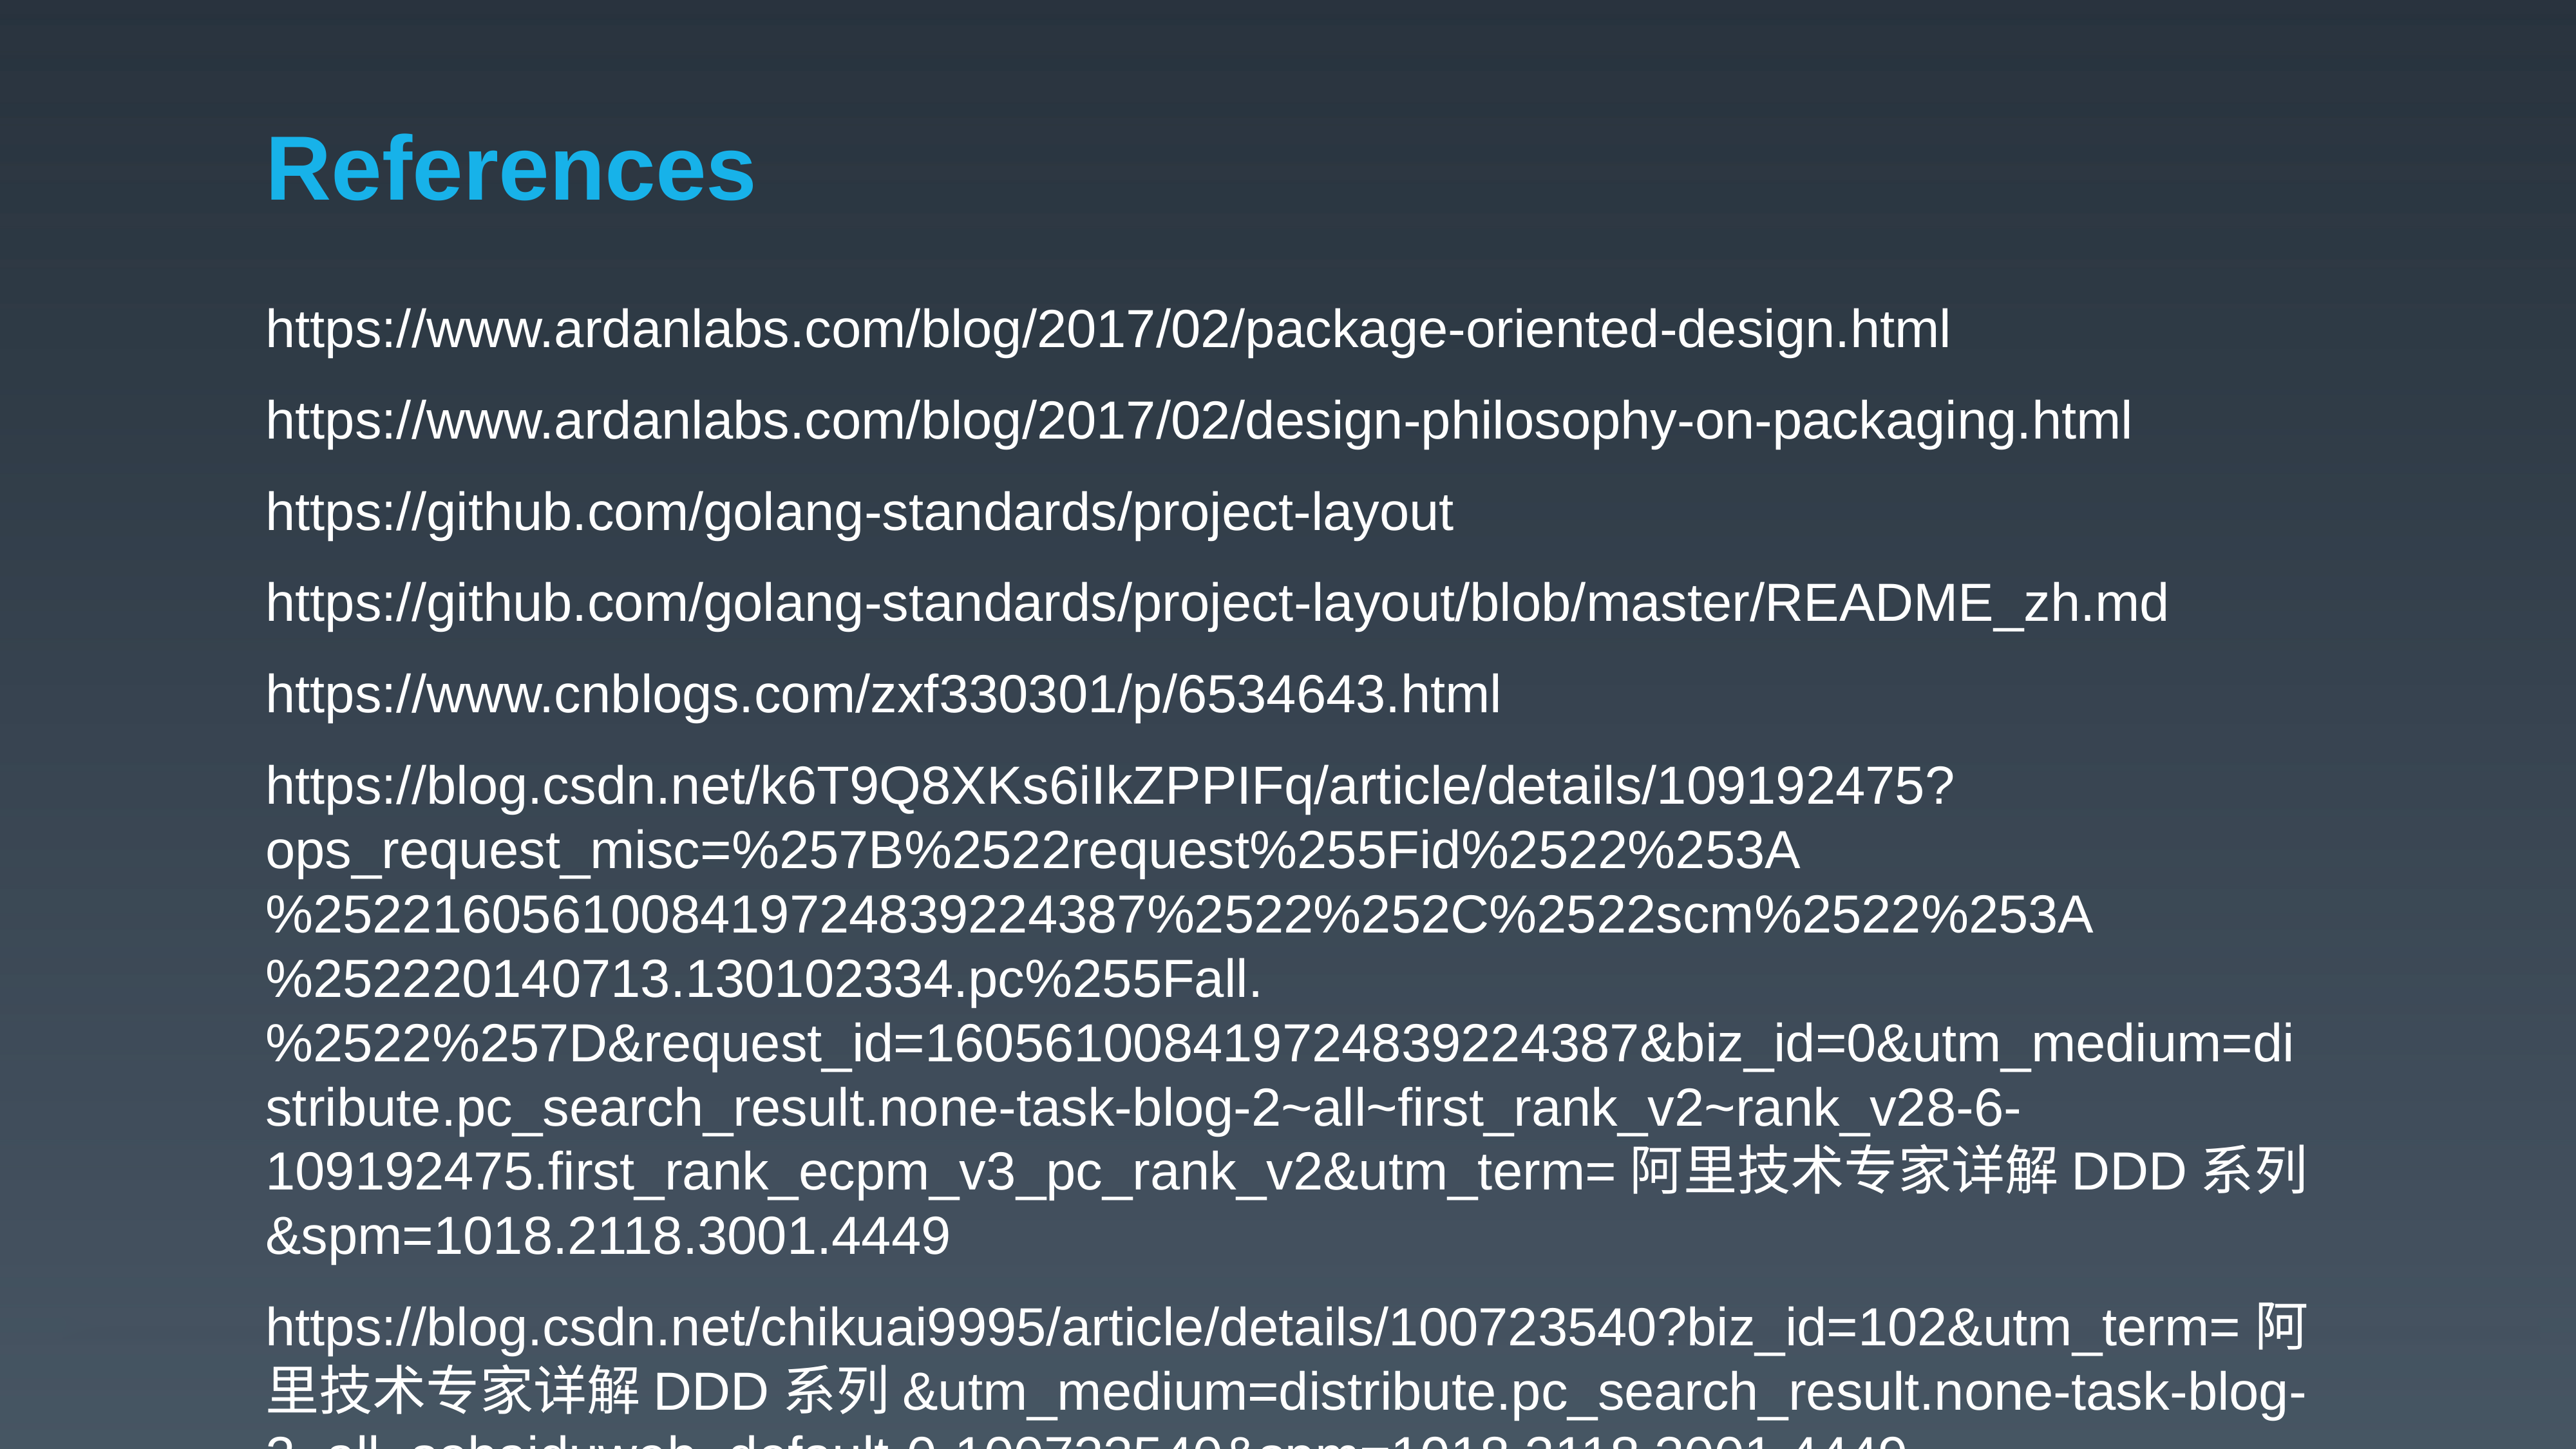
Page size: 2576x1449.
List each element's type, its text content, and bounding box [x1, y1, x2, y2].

picture [0, 0, 2576, 1449]
list https://www.ardanlabs.com/blog/2017/02/package-oriented-design.html https://www.ardanlabs.com/blog/2017/02/design-philosophy-on-packaging.html https://github.com/golang-standards/project-layout https://github.com/golang-standards/project-layout/blob/master/README_zh.md https://www.cnblogs.com/zxf330301/p/6534643.html https://blog.csdn.net/k6T9Q8XKs6iIkZPPIFq/article/details/109192475?ops_request_misc=%257B%2522request%255Fid%2522%253A%2522160561008419724839224387%2522%252C%2522scm%2522%253A%252220140713.130102334.pc%255Fall.%2522%257D&request_id=160561008419724839224387&biz_id=0&utm_medium=distribute.pc_search_result.none-task-blog-2~all~first_rank_v2~rank_v28-6-109192475.first_rank_ecpm_v3_pc_rank_v2&utm_term=阿里技术专家详解DDD系列&spm=1018.2118.3001.4449 https://blog.csdn.net/chikuai9995/article/details/100723540?biz_id=102&utm_term=阿里技术专家详解DDD系列&utm_medium=distribute.pc_search_result.none-task-blog-2~all~sobaiduweb~default-0-100723540&spm=1018.2118.3001.4449 [260, 288, 2316, 1369]
title References [260, 103, 2316, 243]
